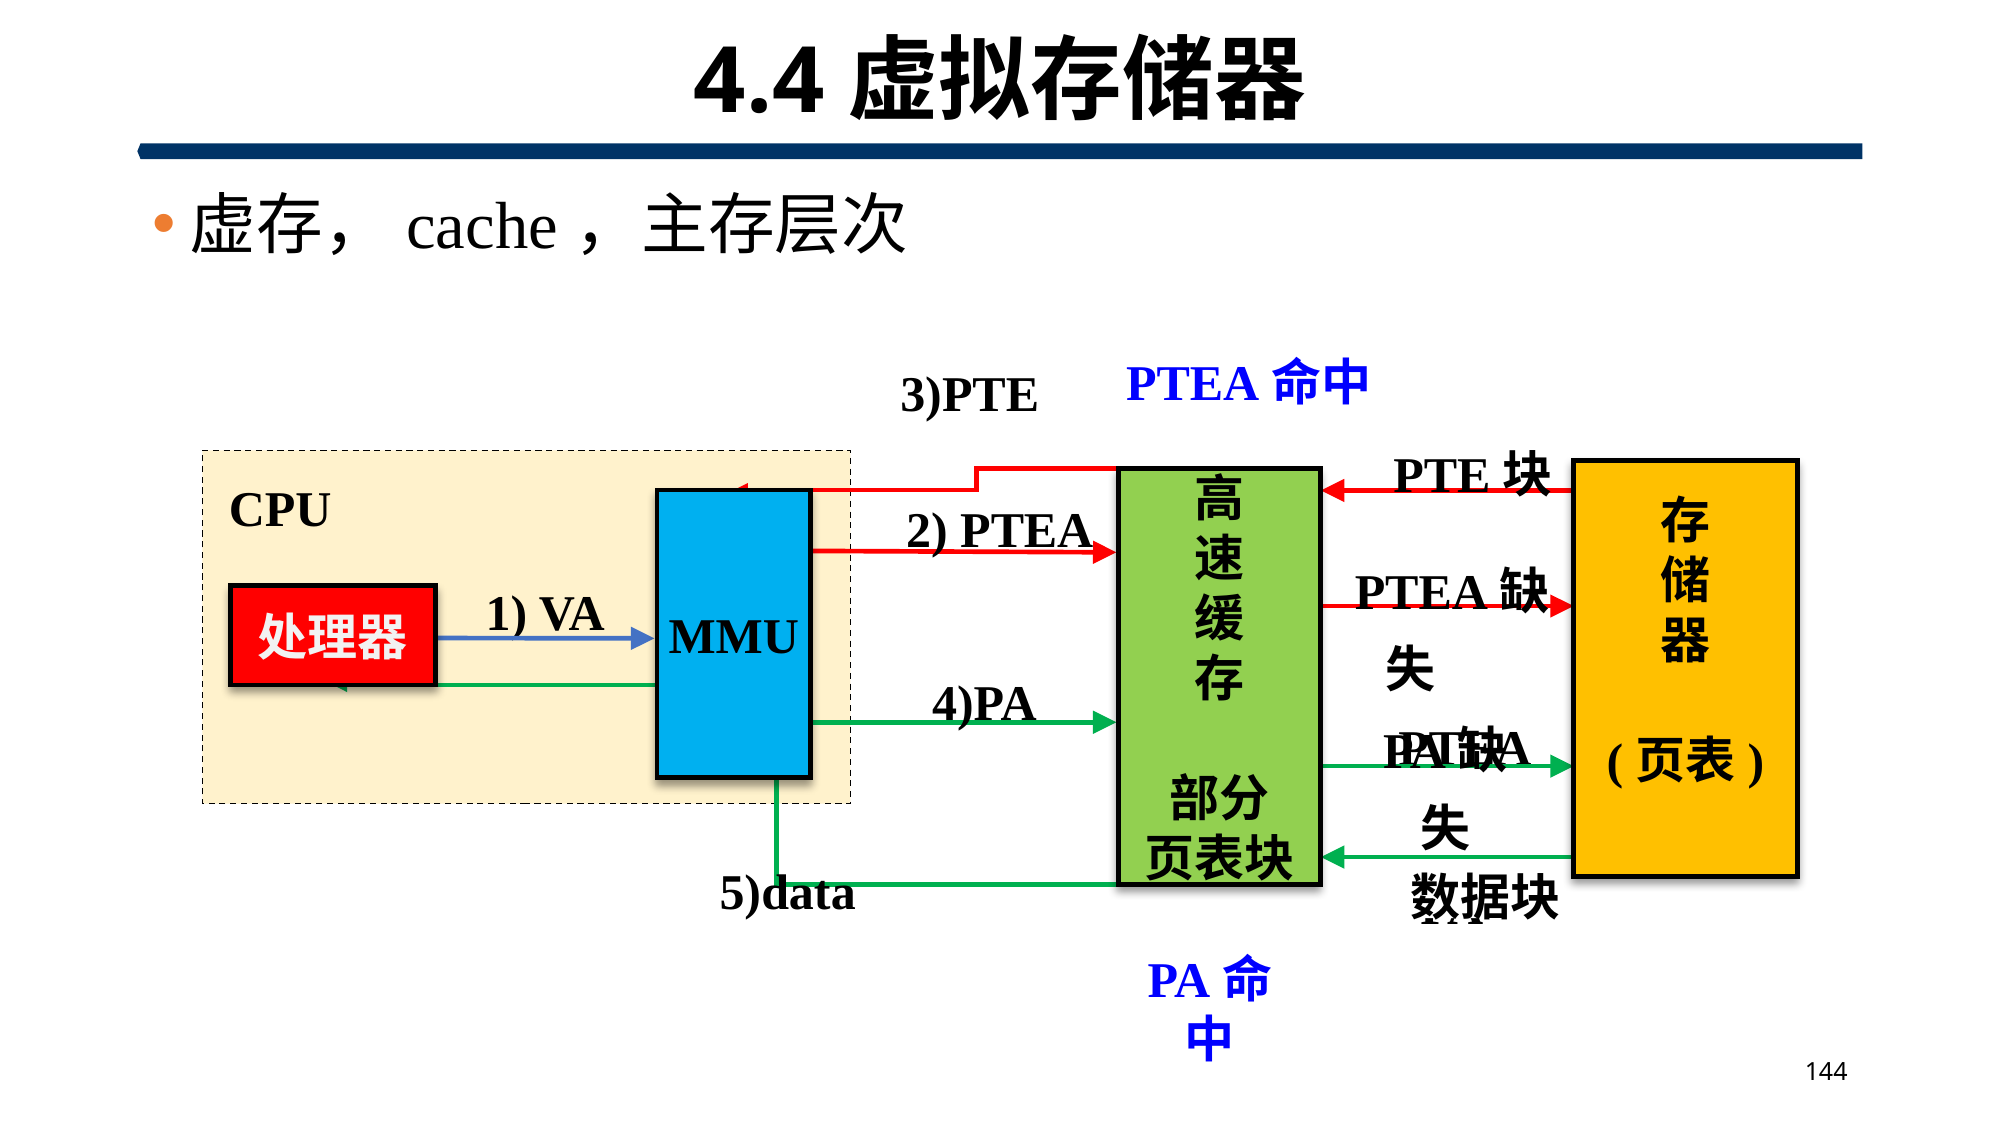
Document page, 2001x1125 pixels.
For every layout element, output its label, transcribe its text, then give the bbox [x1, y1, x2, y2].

title 4.4虚拟存储器 [137, 20, 1863, 145]
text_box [1320, 857, 1591, 919]
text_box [760, 670, 1117, 732]
text_box [202, 450, 733, 804]
slide_number 144 [1412, 1042, 1863, 1103]
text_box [1280, 541, 1574, 607]
text_box MMU [656, 489, 811, 684]
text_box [432, 580, 655, 657]
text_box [733, 350, 1382, 490]
list 虚存，cache，主存层次 [137, 174, 1863, 975]
text_box 高 速 缓 存 部分 页表块 [1118, 490, 1321, 885]
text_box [1320, 701, 1574, 767]
text_box CPU [171, 476, 389, 560]
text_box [784, 497, 1117, 553]
text_box [814, 492, 851, 497]
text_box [1321, 442, 1574, 495]
text_box 处理器 [230, 585, 436, 685]
text_box [817, 554, 851, 670]
text_box 存 储 器 (页表) [1573, 460, 1798, 877]
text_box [332, 684, 1295, 997]
